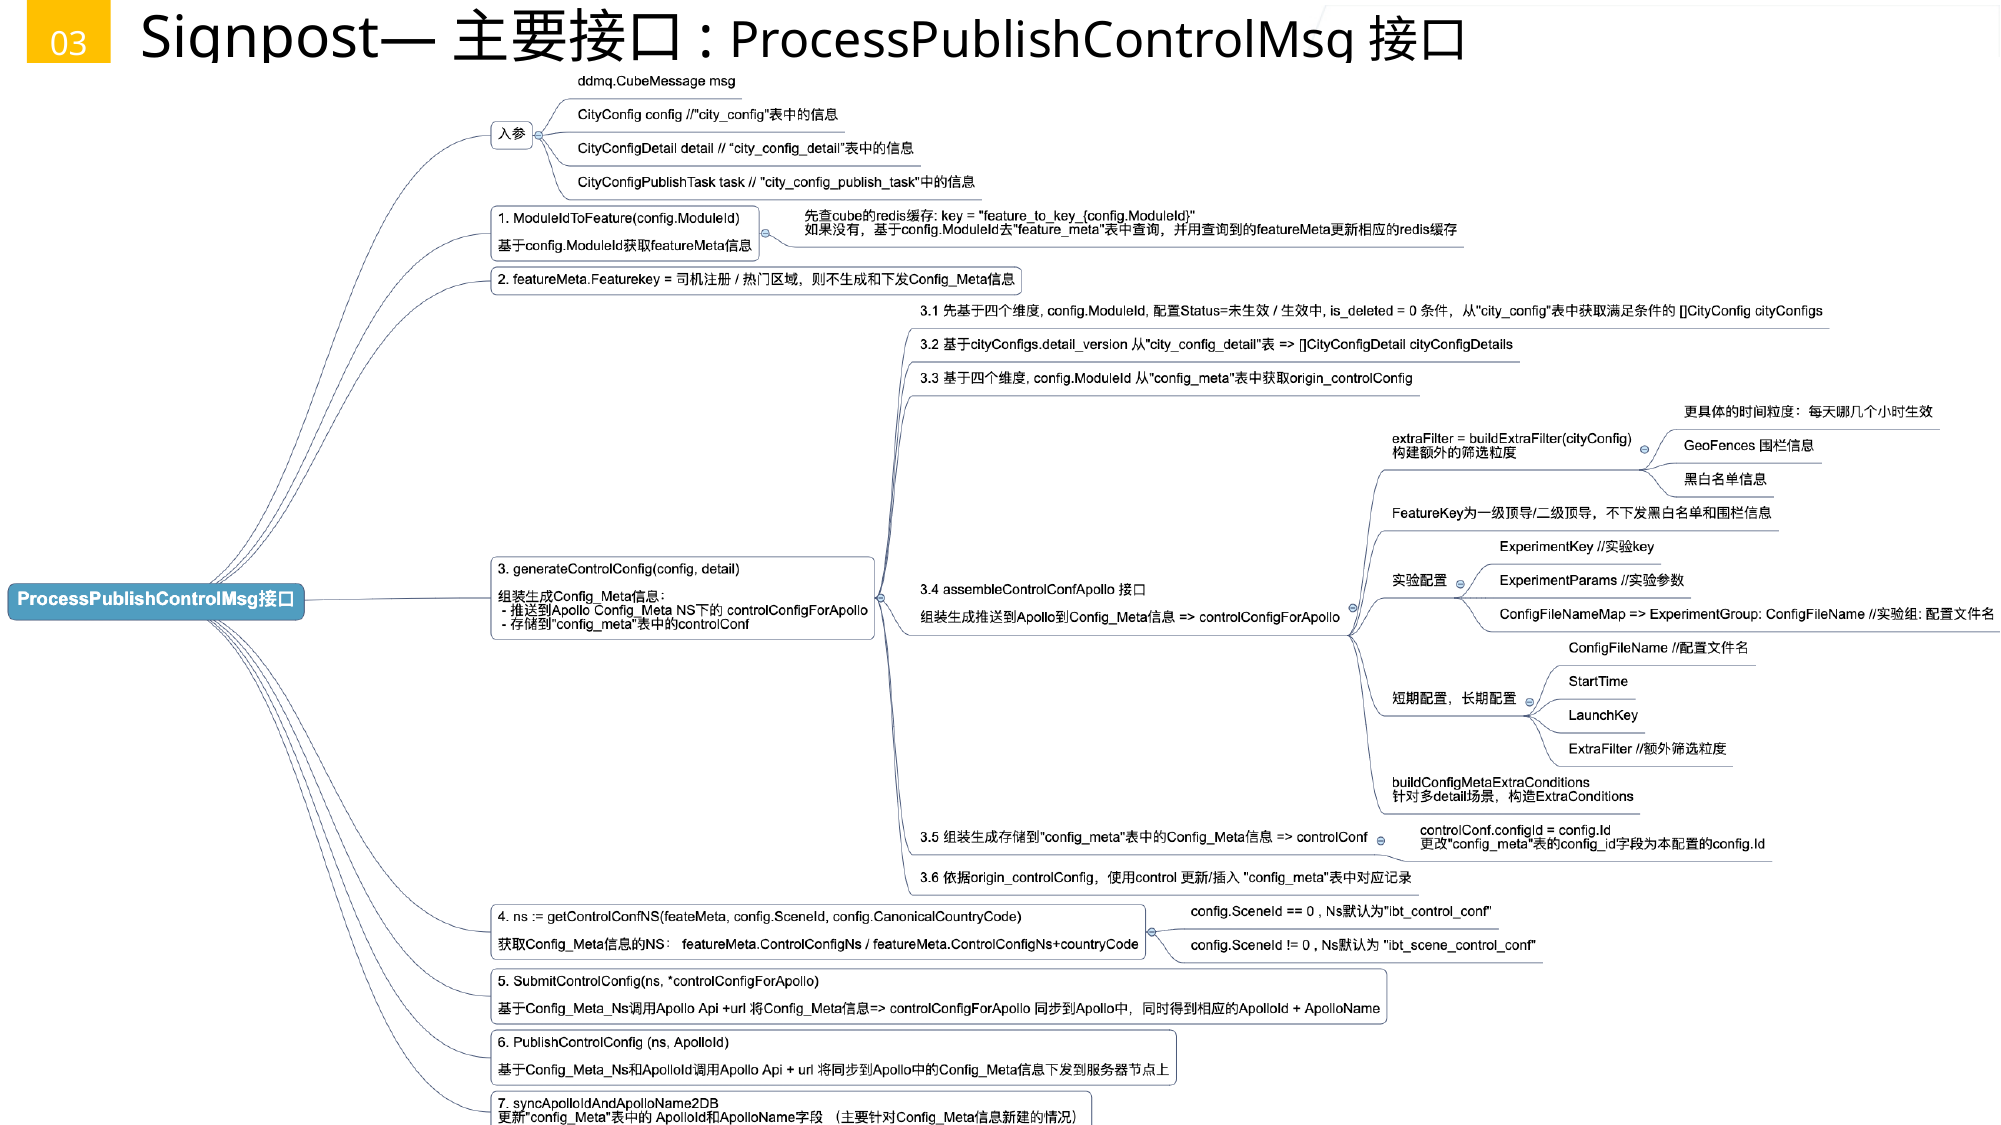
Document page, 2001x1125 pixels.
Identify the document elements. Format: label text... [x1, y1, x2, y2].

list 03 [26, 0, 111, 57]
picture [0, 5, 2000, 1125]
title Signpost—主要接口: ProcessPublishControlMsg接口 [125, 0, 1644, 57]
